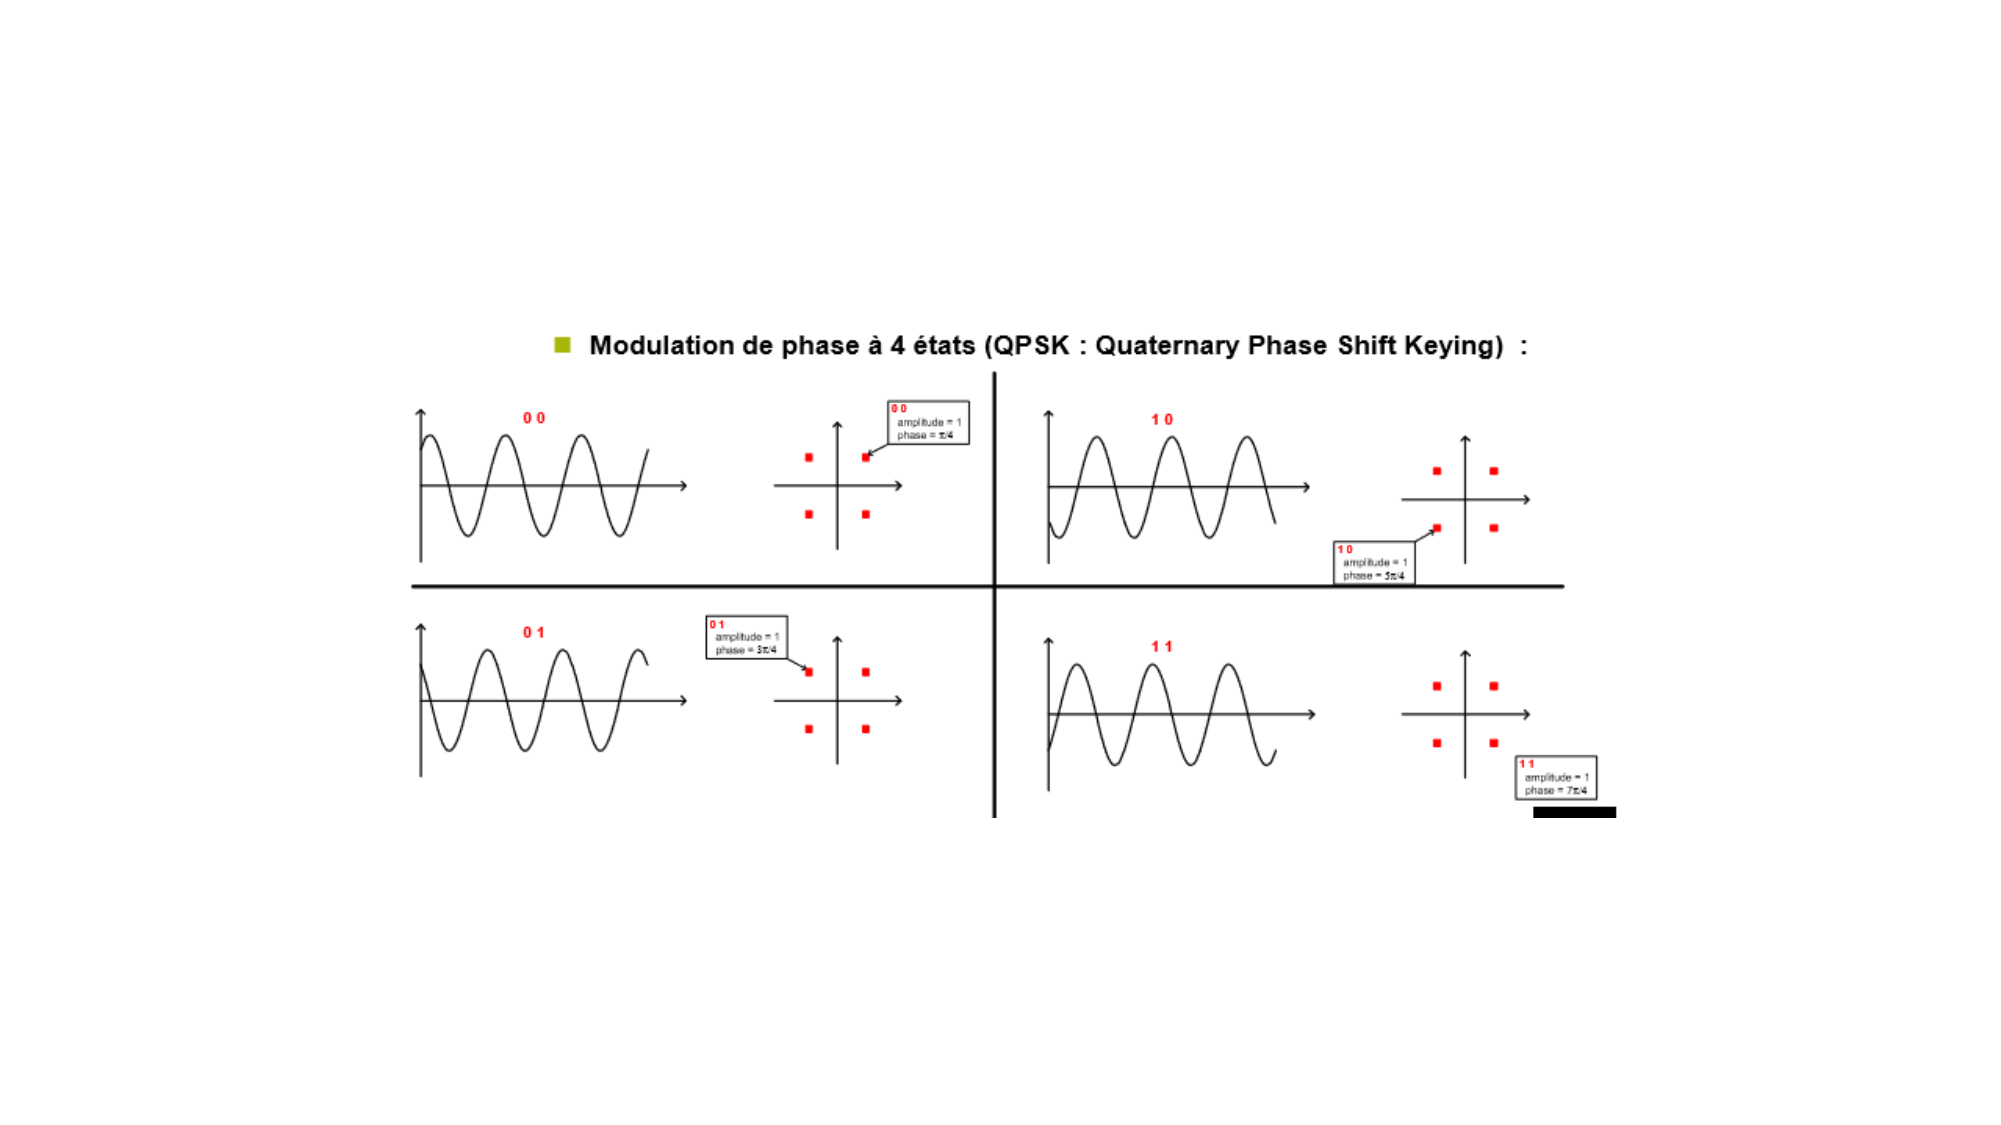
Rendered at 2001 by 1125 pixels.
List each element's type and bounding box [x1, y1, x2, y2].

picture [371, 306, 1629, 818]
